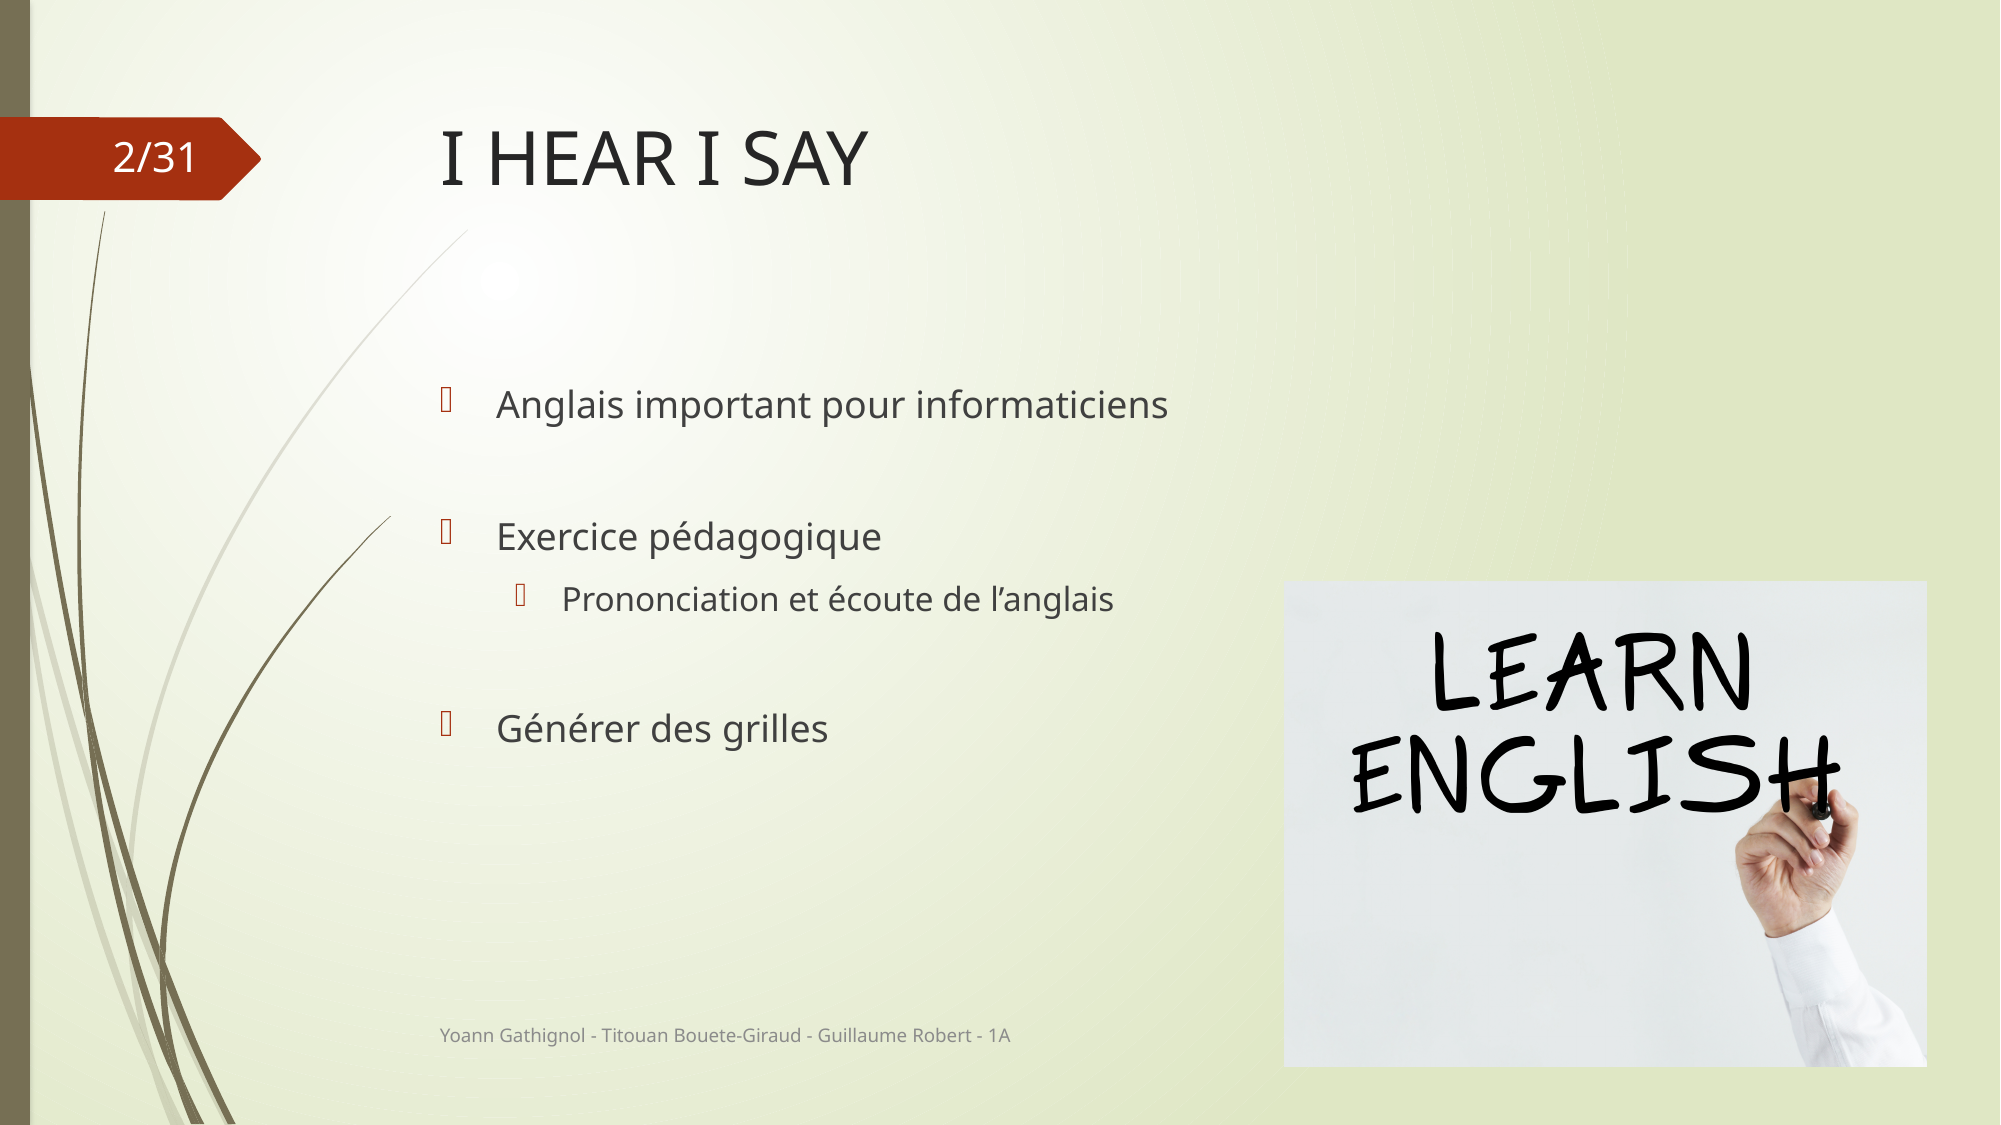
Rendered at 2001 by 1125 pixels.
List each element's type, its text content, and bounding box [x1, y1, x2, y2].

footer Yoann Gathignol - Titouan Bouete-Giraud - Guillaume Robert - 1A [424, 1006, 1279, 1067]
list Anglais important pour informaticiens Exercice pédagogique Prononciation et écoute de l’anglais Générer des grilles [424, 373, 1888, 994]
slide_number 2/31 [50, 129, 216, 190]
picture [1284, 581, 1927, 1067]
title I HEAR I SAY [425, 102, 1888, 313]
